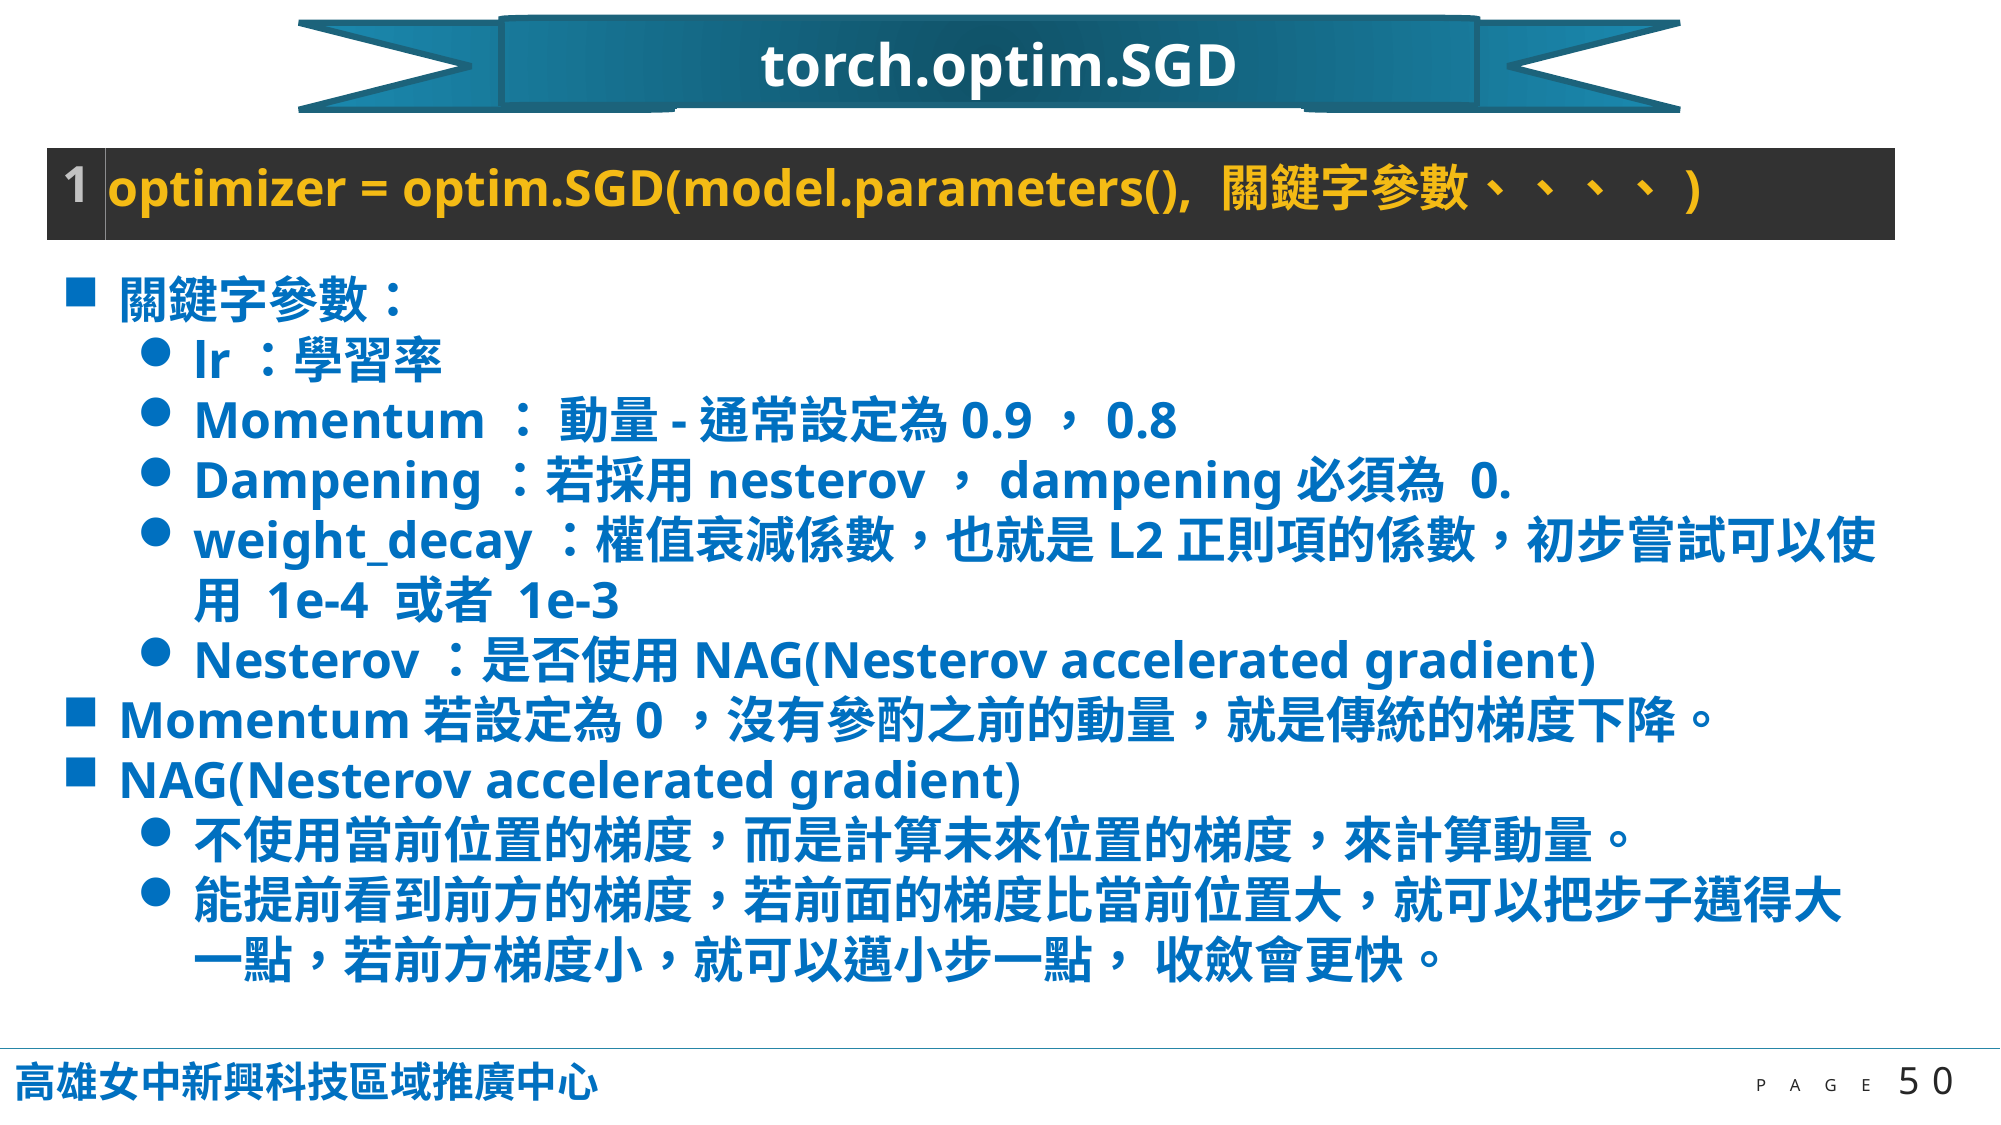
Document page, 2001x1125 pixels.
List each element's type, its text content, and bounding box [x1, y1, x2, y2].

table_header 1 [47, 148, 105, 240]
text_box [298, 17, 1680, 110]
table_header optimizer = optim.SGD(model.parameters(), 關鍵字參數、、、、) [106, 148, 1895, 240]
text_box 關鍵字參數： lr：學習率 Momentum： 動量-通常設定為0.9，0.8 Dampening：若採用nesterov，dampening必須為 0. weight_decay：權值衰減係數，也就是L2正則項的係數，初步嘗試可以使用 1e-4 或者 1e-3 Nesterov：是否使用NAG(Nesterov accelerated gradient) Momentum若設定為0，沒有參酌之前的動量，就是傳統的梯度下降。 NAG(Nesterov accelerated gradient) 不使用當前位置的梯度，而是計算未來位置的梯度，來計算動量。 能提前看到前方的梯度，若前面的梯度比當前位置大，就可以把步子邁得大一點，若前方梯度小，就可以邁小步一點， 收斂會更快。 [47, 261, 1895, 996]
text_box 高雄女中新興科技區域推廣中心 [0, 1049, 636, 1113]
